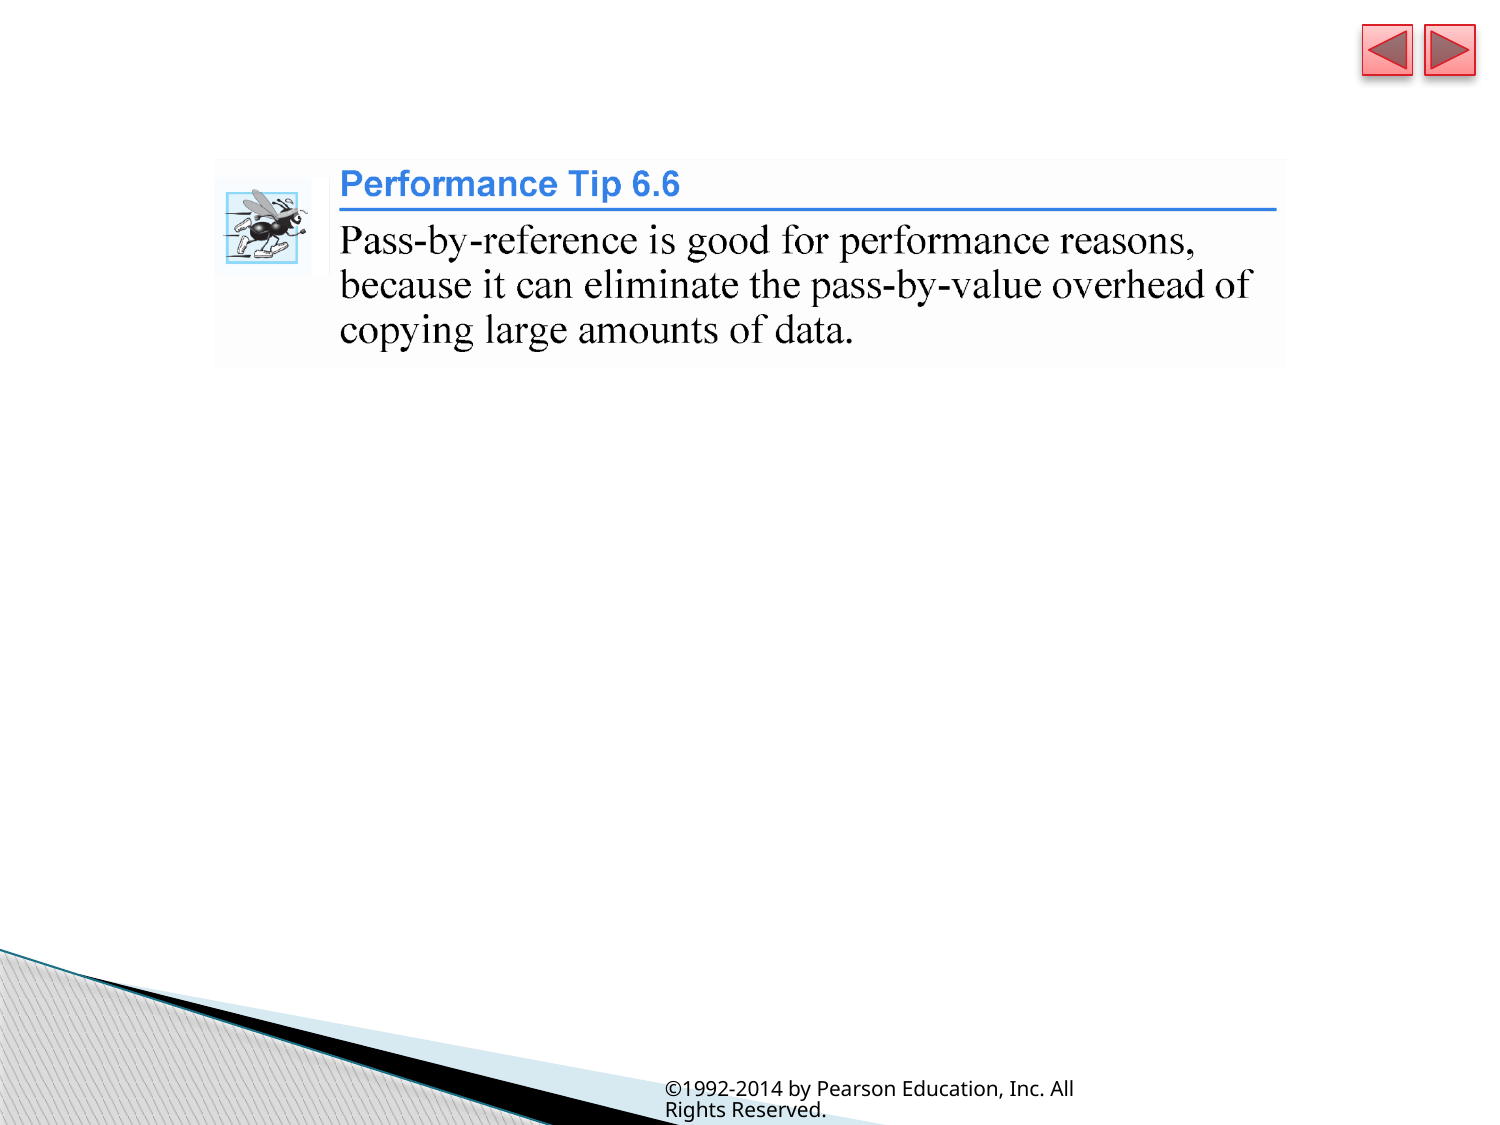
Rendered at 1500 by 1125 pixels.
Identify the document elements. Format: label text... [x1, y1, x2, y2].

footer ©1992-2014 by Pearson Education, Inc. All Rights Reserved. [650, 1051, 1105, 1112]
picture [0, 106, 1500, 1018]
